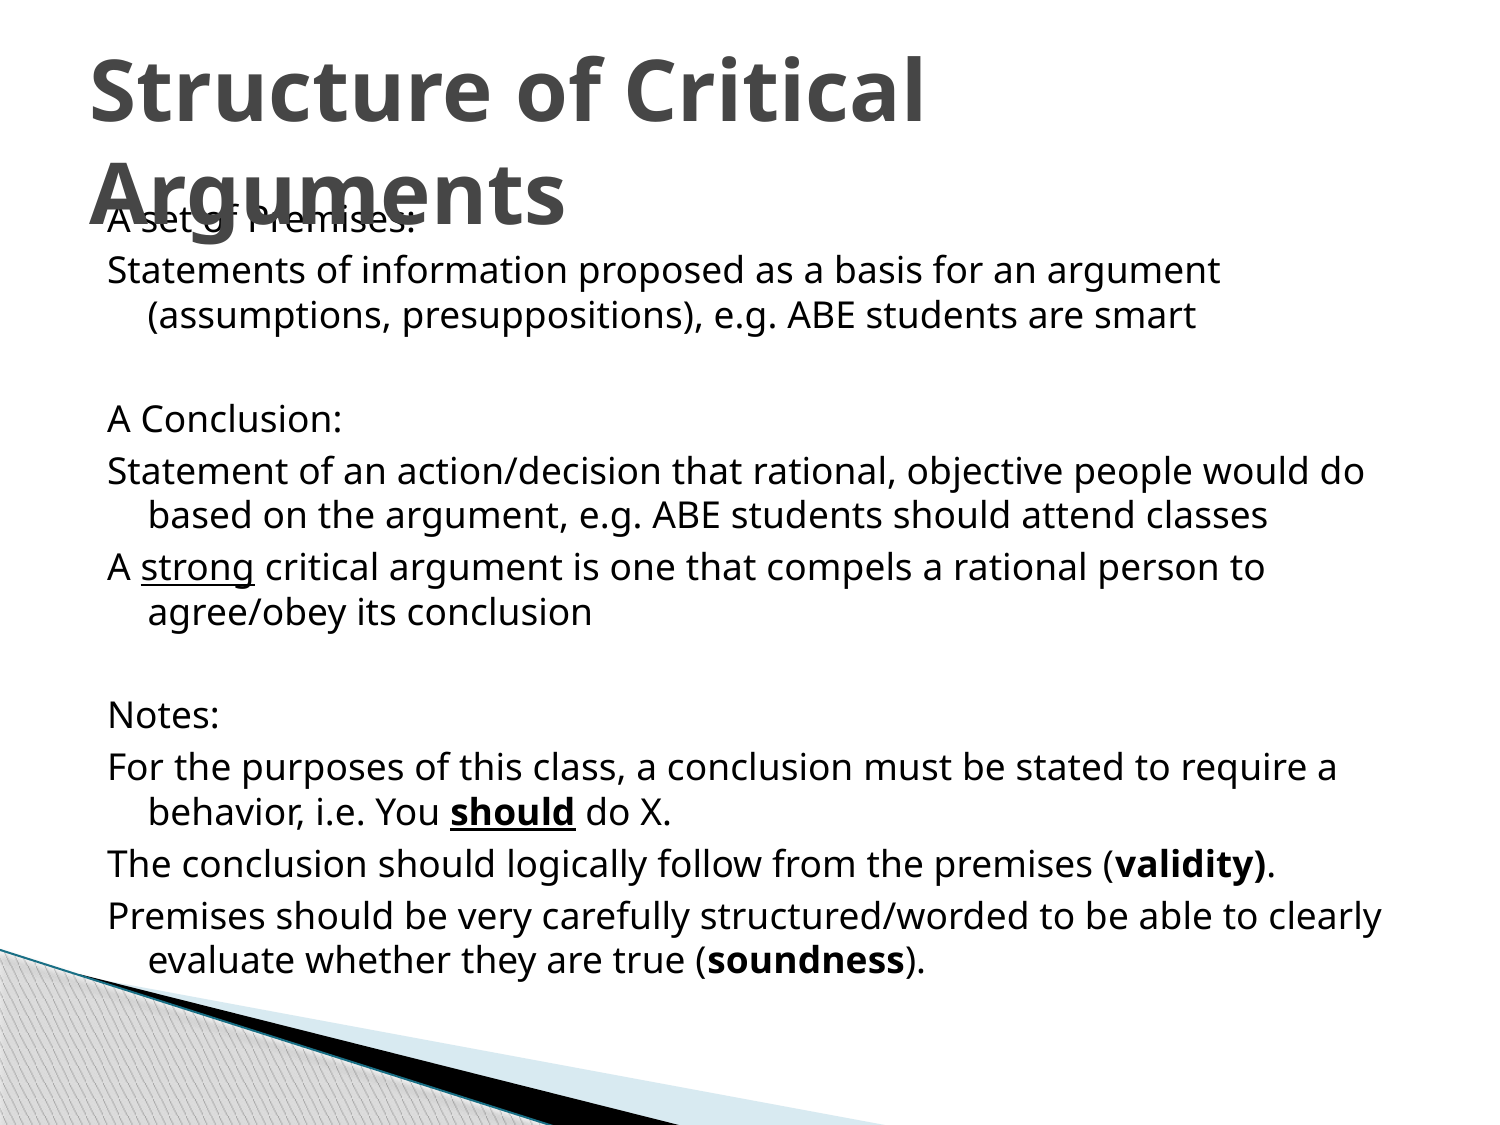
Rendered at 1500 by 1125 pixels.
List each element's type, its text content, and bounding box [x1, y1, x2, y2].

list A set of Premises: Statements of information proposed as a basis for an argument (assumptions, presuppositions), e.g. ABE students are smart A Conclusion: Statement of an action/decision that rational, objective people would do based on the argument, e.g. ABE students should attend classes A strong critical argument is one that compels a rational person to agree/obey its conclusion Notes: For the purposes of this class, a conclusion must be stated to require a behavior, i.e. You should do X. The conclusion should logically follow from the premises (validity). Premises should be very carefully structured/worded to be able to clearly evaluate whether they are true (soundness). [75, 233, 1425, 993]
title Structure of Critical Arguments [75, 45, 1425, 233]
